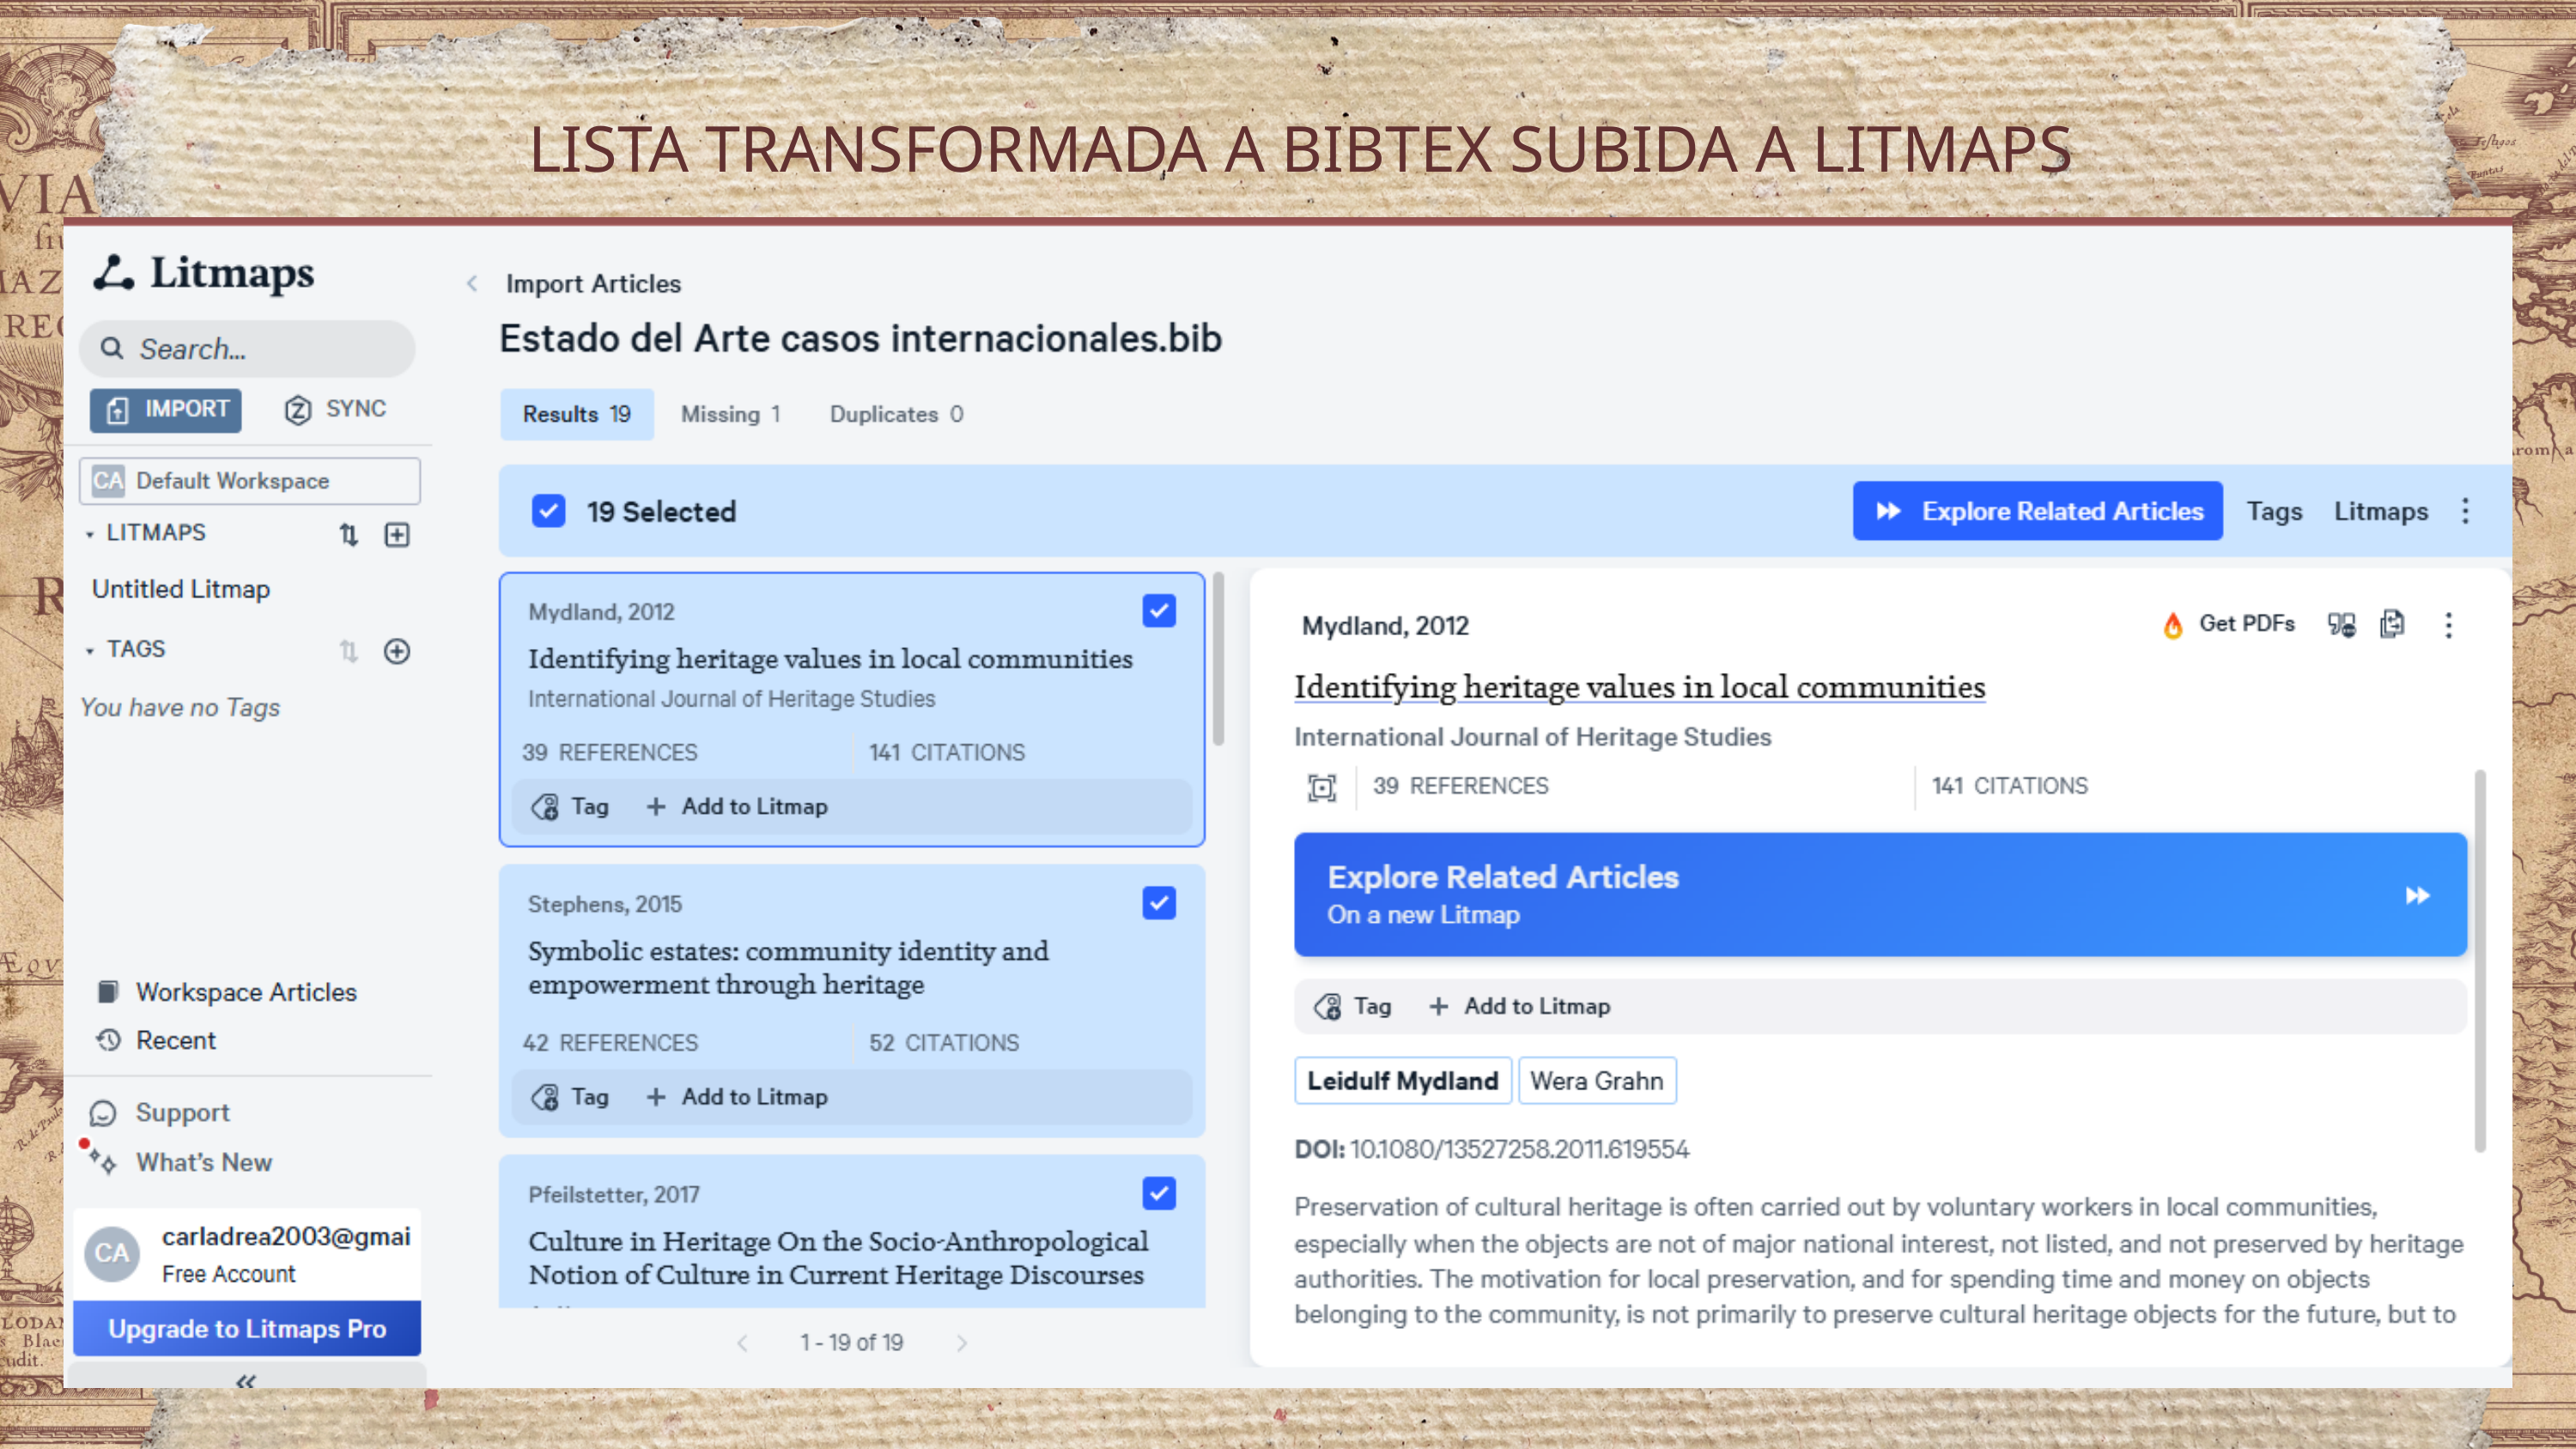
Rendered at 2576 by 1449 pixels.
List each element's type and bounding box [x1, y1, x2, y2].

text_box [0, 0, 2576, 1449]
